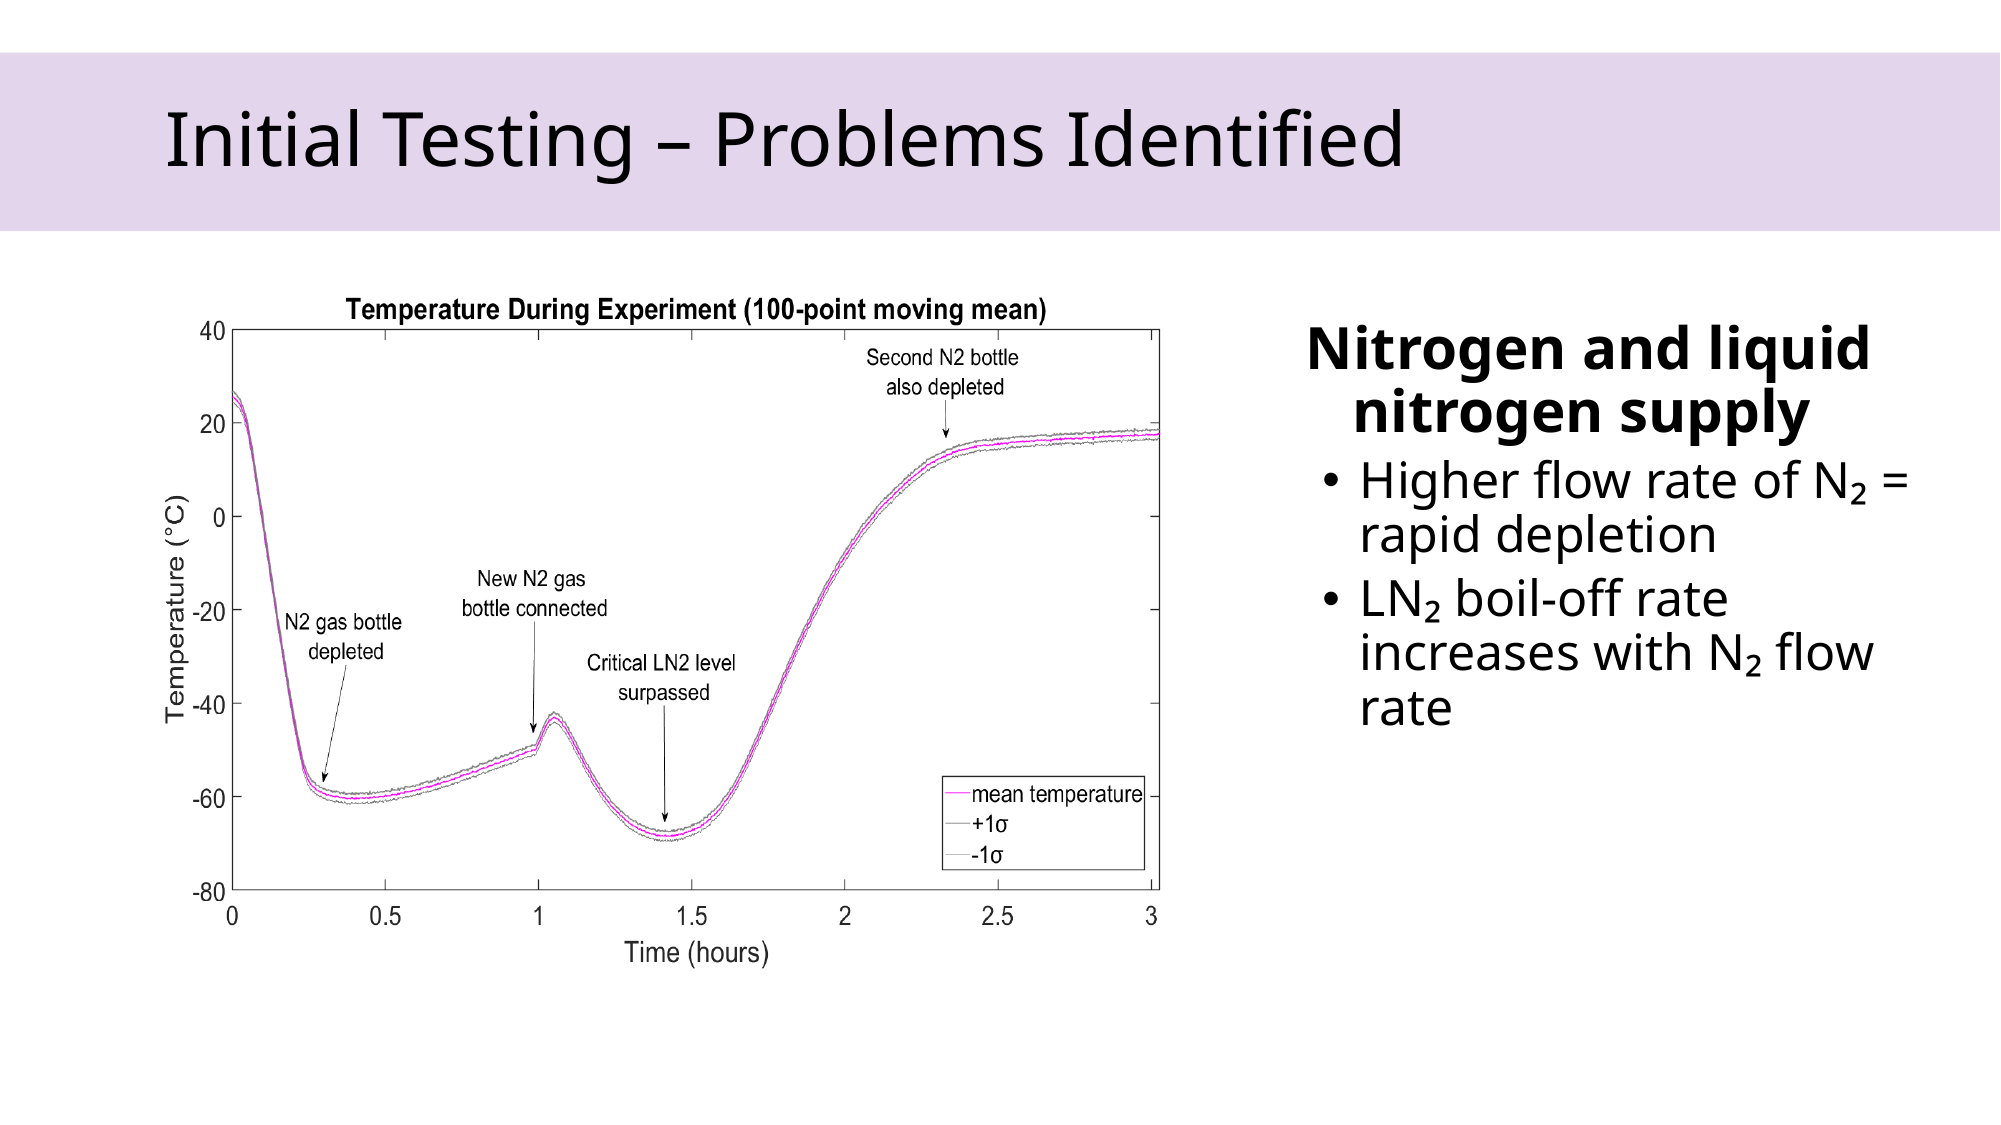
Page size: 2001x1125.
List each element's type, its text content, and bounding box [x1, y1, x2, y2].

title Initial Testing – Problems Identified [0, 52, 2000, 232]
list Nitrogen and liquid nitrogen supply Higher flow rate of N₂ = rapid depletion LN₂ boil-off rate increases with N₂ flow rate [1232, 311, 1946, 1103]
picture [76, 276, 1274, 969]
